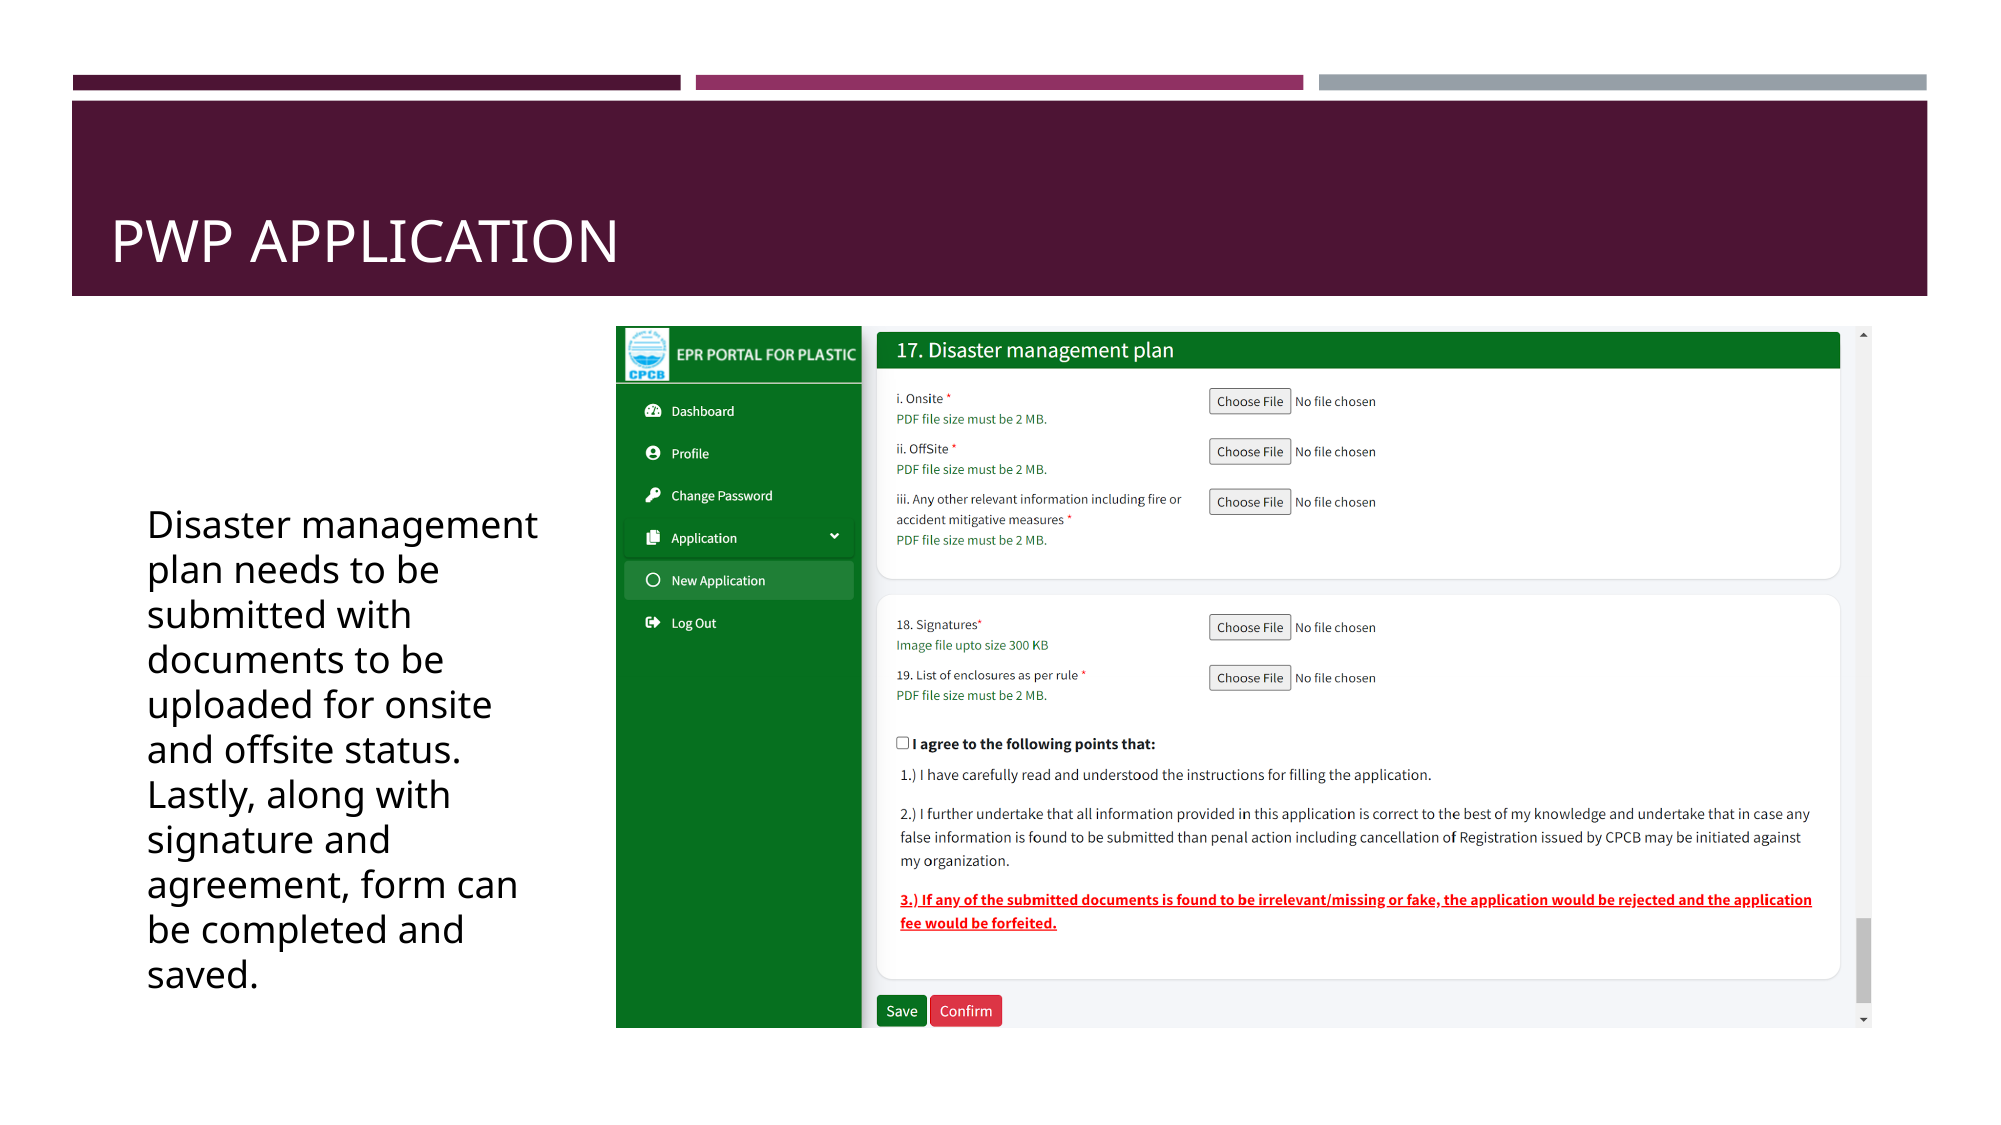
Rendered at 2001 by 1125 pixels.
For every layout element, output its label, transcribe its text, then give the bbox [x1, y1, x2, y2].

title PWP APPLICATION [95, 115, 1905, 282]
text_box Disaster management plan needs to be submitted with documents to be uploaded for onsite and offsite status. Lastly, along with signature and agreement, form can be completed and saved. [131, 493, 582, 1004]
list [616, 326, 1872, 1028]
